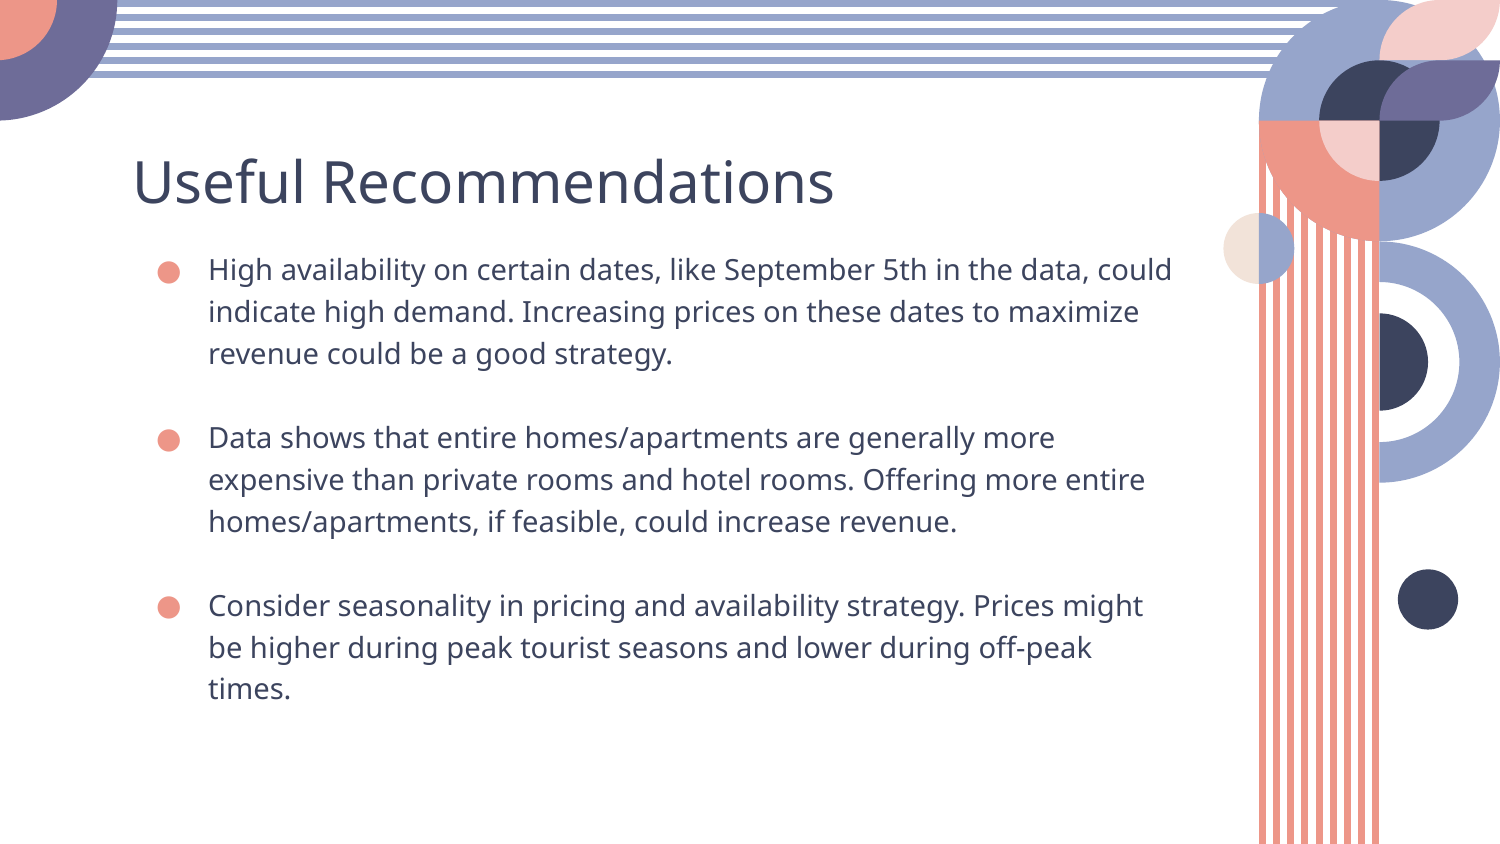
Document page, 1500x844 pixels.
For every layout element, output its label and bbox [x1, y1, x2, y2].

text_box [0, 0, 1500, 844]
